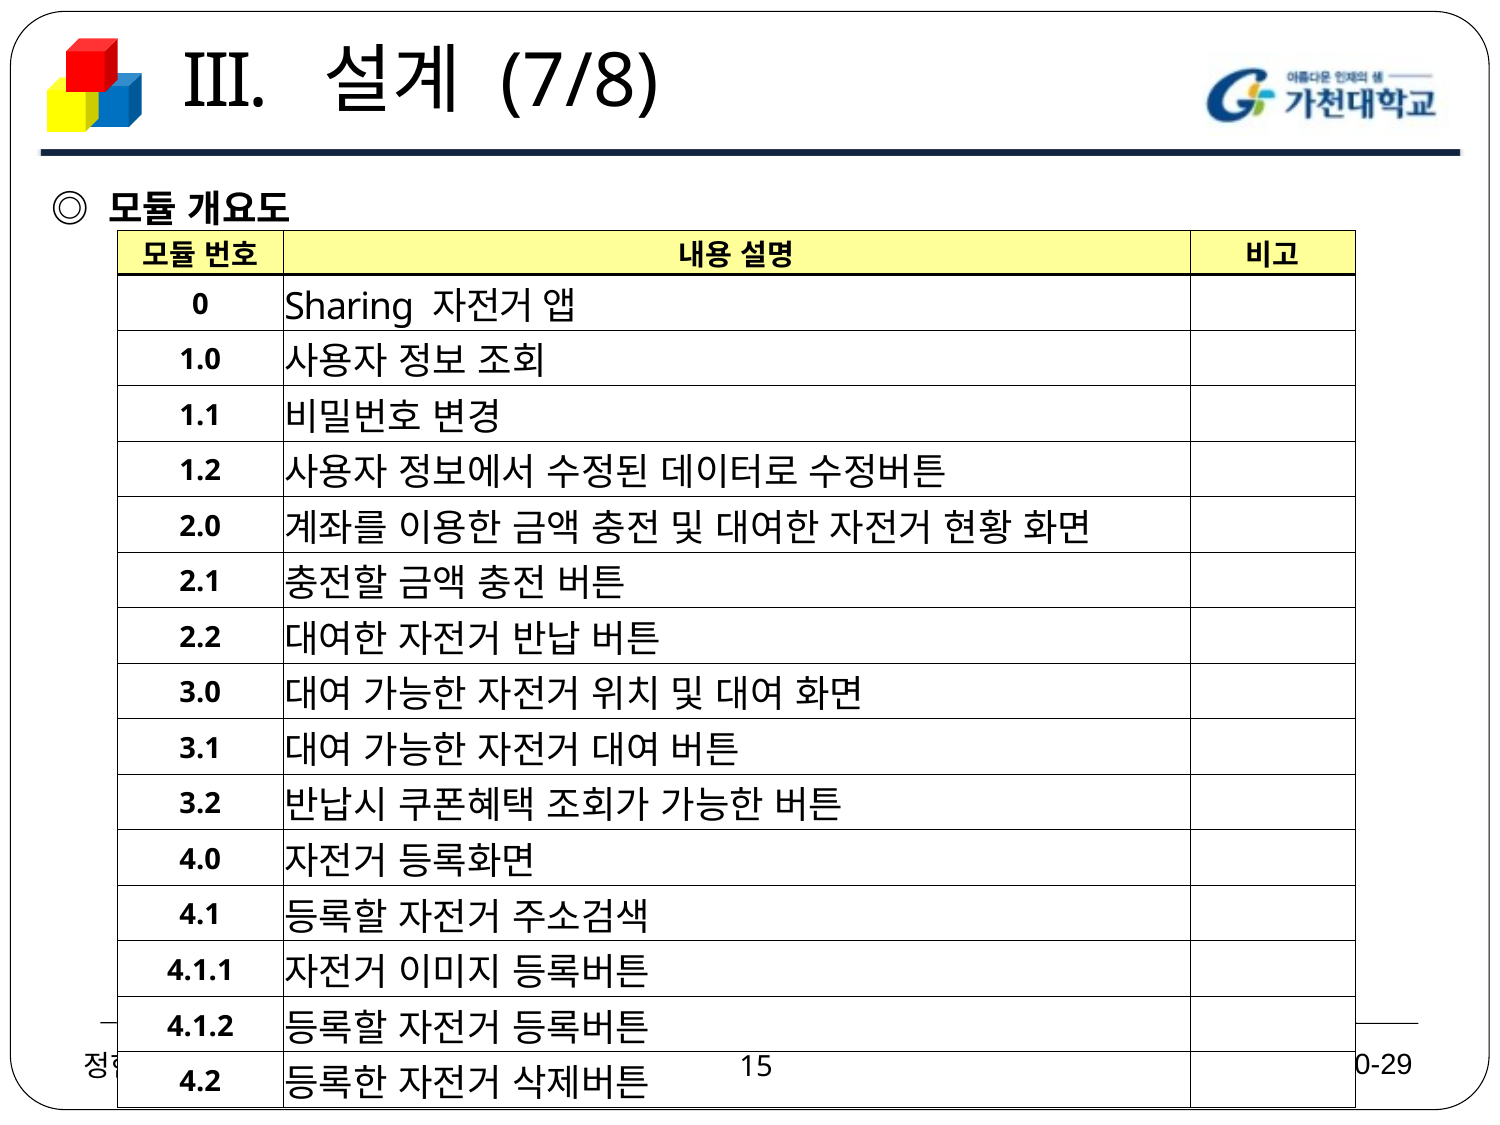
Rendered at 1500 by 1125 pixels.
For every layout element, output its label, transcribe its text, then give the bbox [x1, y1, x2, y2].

table_cell [1191, 386, 1355, 441]
table_cell 1.1 [118, 386, 283, 441]
table_cell 사용자 정보 조회 [284, 331, 1190, 385]
table_cell [1191, 719, 1355, 774]
table_cell [1191, 1052, 1355, 1107]
table_cell 4.1 [118, 886, 283, 940]
picture [0, 149, 1500, 157]
picture [1202, 51, 1461, 138]
table_cell 등록한 자전거 삭제버튼 [284, 1052, 1190, 1107]
table_cell 등록할 자전거 등록버튼 [284, 997, 1190, 1022]
table_cell 2.1 [118, 553, 283, 607]
table_cell [1191, 608, 1355, 663]
table_cell 3.2 [118, 775, 283, 829]
text_box 설계 (7/8) [167, 24, 1260, 130]
table_cell [1191, 276, 1355, 330]
table_cell 비밀번호 변경 [284, 386, 1190, 441]
text_box 2018-10-29 [1356, 1023, 1428, 1102]
table_cell 0 [118, 276, 283, 330]
text_box ◎ 모듈 개요도 [36, 177, 307, 238]
table_header 모듈 번호 [118, 238, 283, 273]
table_cell 4.1.2 [118, 997, 283, 1022]
table_cell 충전할 금액 충전 버튼 [284, 553, 1190, 607]
table_cell [1191, 997, 1355, 1022]
table_cell 2.2 [118, 608, 283, 663]
table_cell 계좌를 이용한 금액 충전 및 대여한 자전거 현황 화면 [284, 497, 1190, 552]
table_cell 자전거 등록화면 [284, 830, 1190, 885]
table_cell [1191, 553, 1355, 607]
table_cell [1191, 941, 1355, 996]
table_cell 사용자 정보에서 수정된 데이터로 수정버튼 [284, 442, 1190, 496]
table_cell 등록할 자전거 등록버튼 [284, 1024, 1190, 1051]
table_cell [1191, 1024, 1355, 1051]
table_cell 대여 가능한 자전거 대여 버튼 [284, 719, 1190, 774]
table_cell [1191, 442, 1355, 496]
table_cell 대여한 자전거 반납 버튼 [284, 608, 1190, 663]
table_cell 4.1.1 [118, 941, 283, 996]
table_cell 4.1.2 [118, 1024, 283, 1051]
table_cell [1191, 775, 1355, 829]
table_cell 4.0 [118, 830, 283, 885]
table_cell 자전거 이미지 등록버튼 [284, 941, 1190, 996]
slide_number 15 [718, 1026, 794, 1102]
table_cell 등록할 자전거 주소검색 [284, 886, 1190, 940]
table_cell 1.0 [118, 331, 283, 385]
table_cell [1191, 497, 1355, 552]
table_cell 4.2 [118, 1052, 283, 1107]
table_cell [1191, 830, 1355, 885]
footer 정현모 [68, 1027, 117, 1103]
table_cell 대여 가능한 자전거 위치 및 대여 화면 [284, 664, 1190, 718]
table_header 비고 [1191, 231, 1355, 273]
table_cell 3.1 [118, 719, 283, 774]
table_cell [1191, 886, 1355, 940]
table_cell 3.0 [118, 664, 283, 718]
table_cell [1191, 331, 1355, 385]
table_cell 1.2 [118, 442, 283, 496]
table_header 내용 설명 [284, 231, 1190, 273]
table_cell 2.0 [118, 497, 283, 552]
table_cell Sharing 자전거 앱 [284, 276, 1190, 330]
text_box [46, 38, 142, 132]
table_cell [1191, 664, 1355, 718]
table_cell 반납시 쿠폰혜택 조회가 가능한 버튼 [284, 775, 1190, 829]
